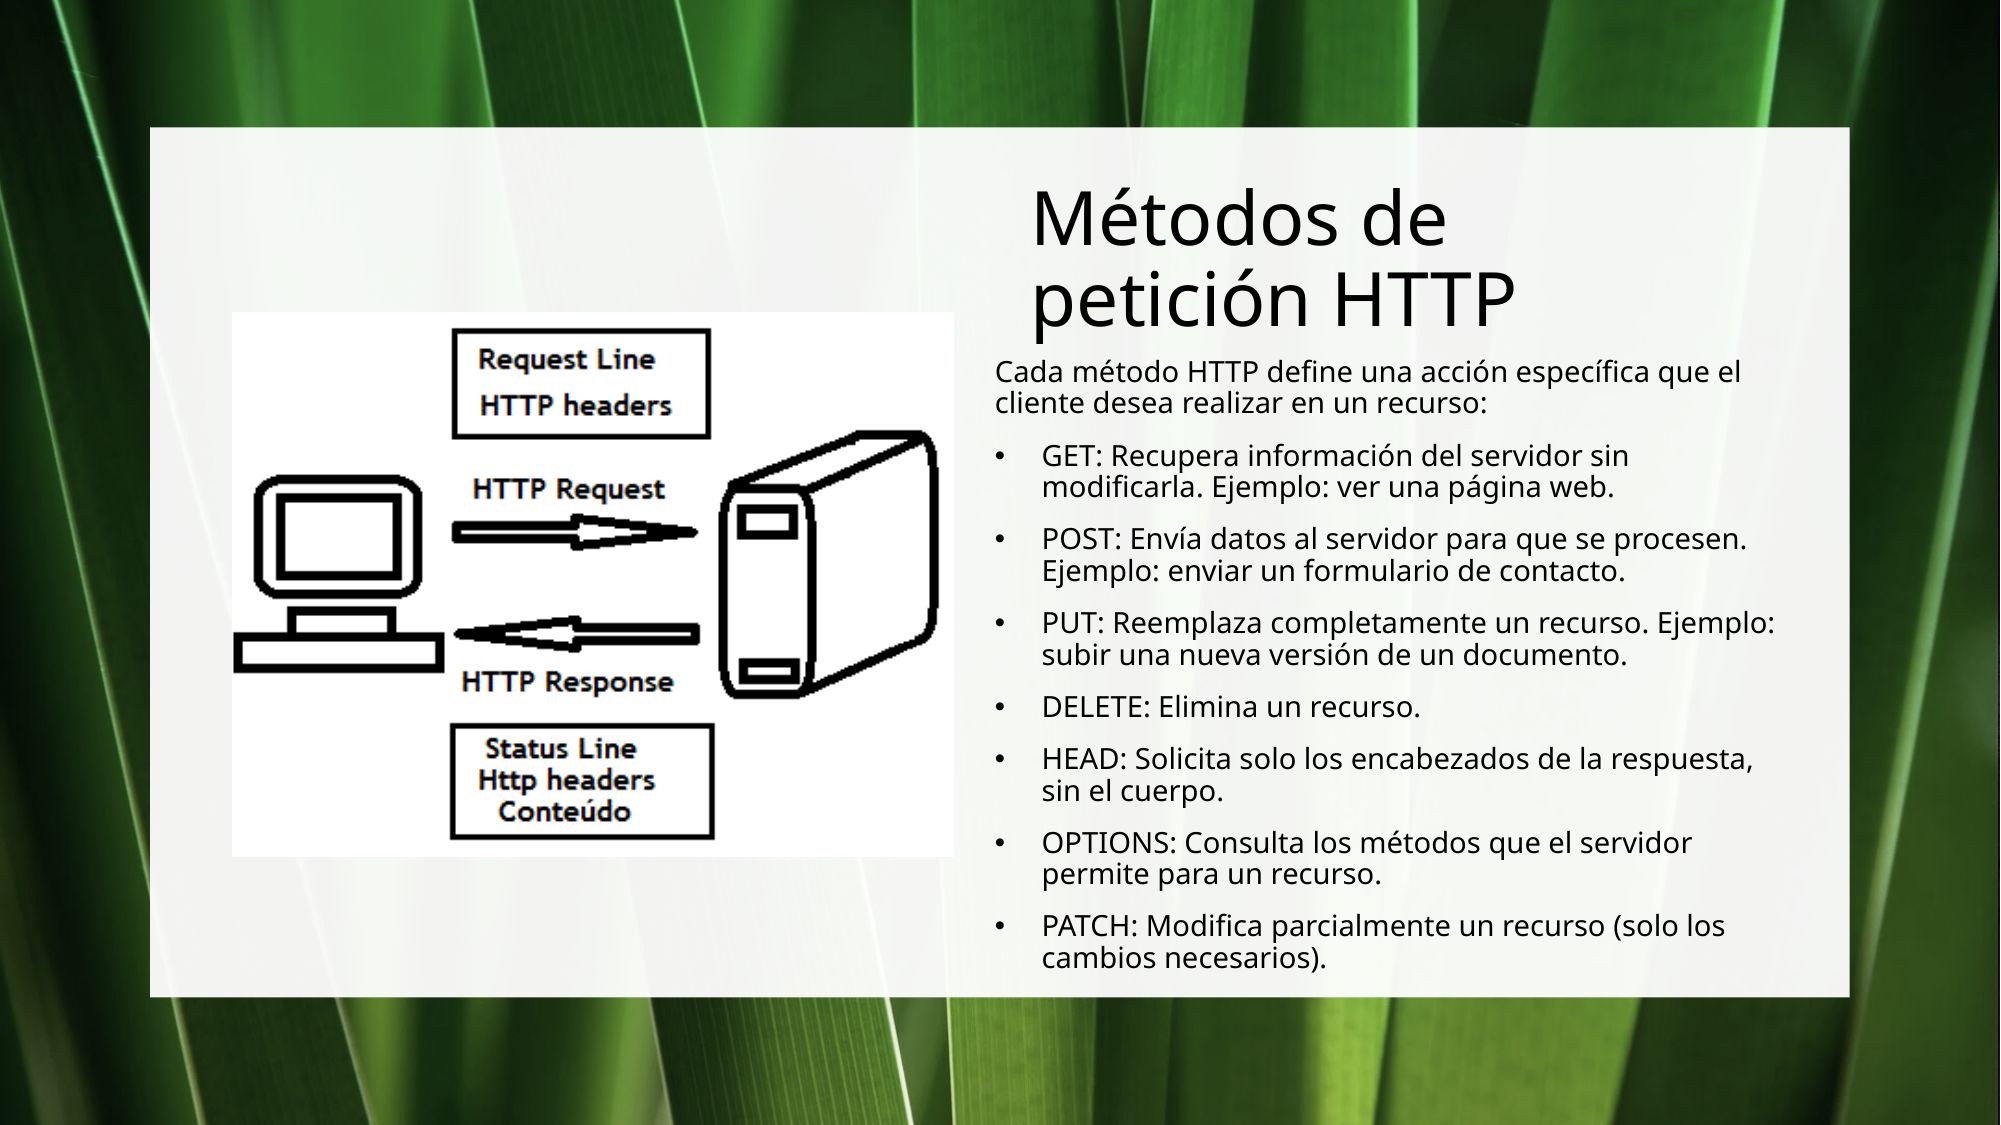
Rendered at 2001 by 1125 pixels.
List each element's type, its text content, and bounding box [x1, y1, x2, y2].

subtitle Cada método HTTP define una acción específica que el cliente desea realizar en un recurso: GET: Recupera información del servidor sin modificarla. Ejemplo: ver una página web. POST: Envía datos al servidor para que se procesen. Ejemplo: enviar un formulario de contacto. PUT: Reemplaza completamente un recurso. Ejemplo: subir una nueva versión de un documento. DELETE: Elimina un recurso. HEAD: Solicita solo los encabezados de la respuesta, sin el cuerpo. OPTIONS: Consulta los métodos que el servidor permite para un recurso. PATCH: Modifica parcialmente un recurso (solo los cambios necesarios). [979, 349, 1808, 950]
picture [0, 0, 2000, 1125]
title Métodos de petición HTTP [1015, 153, 1555, 349]
